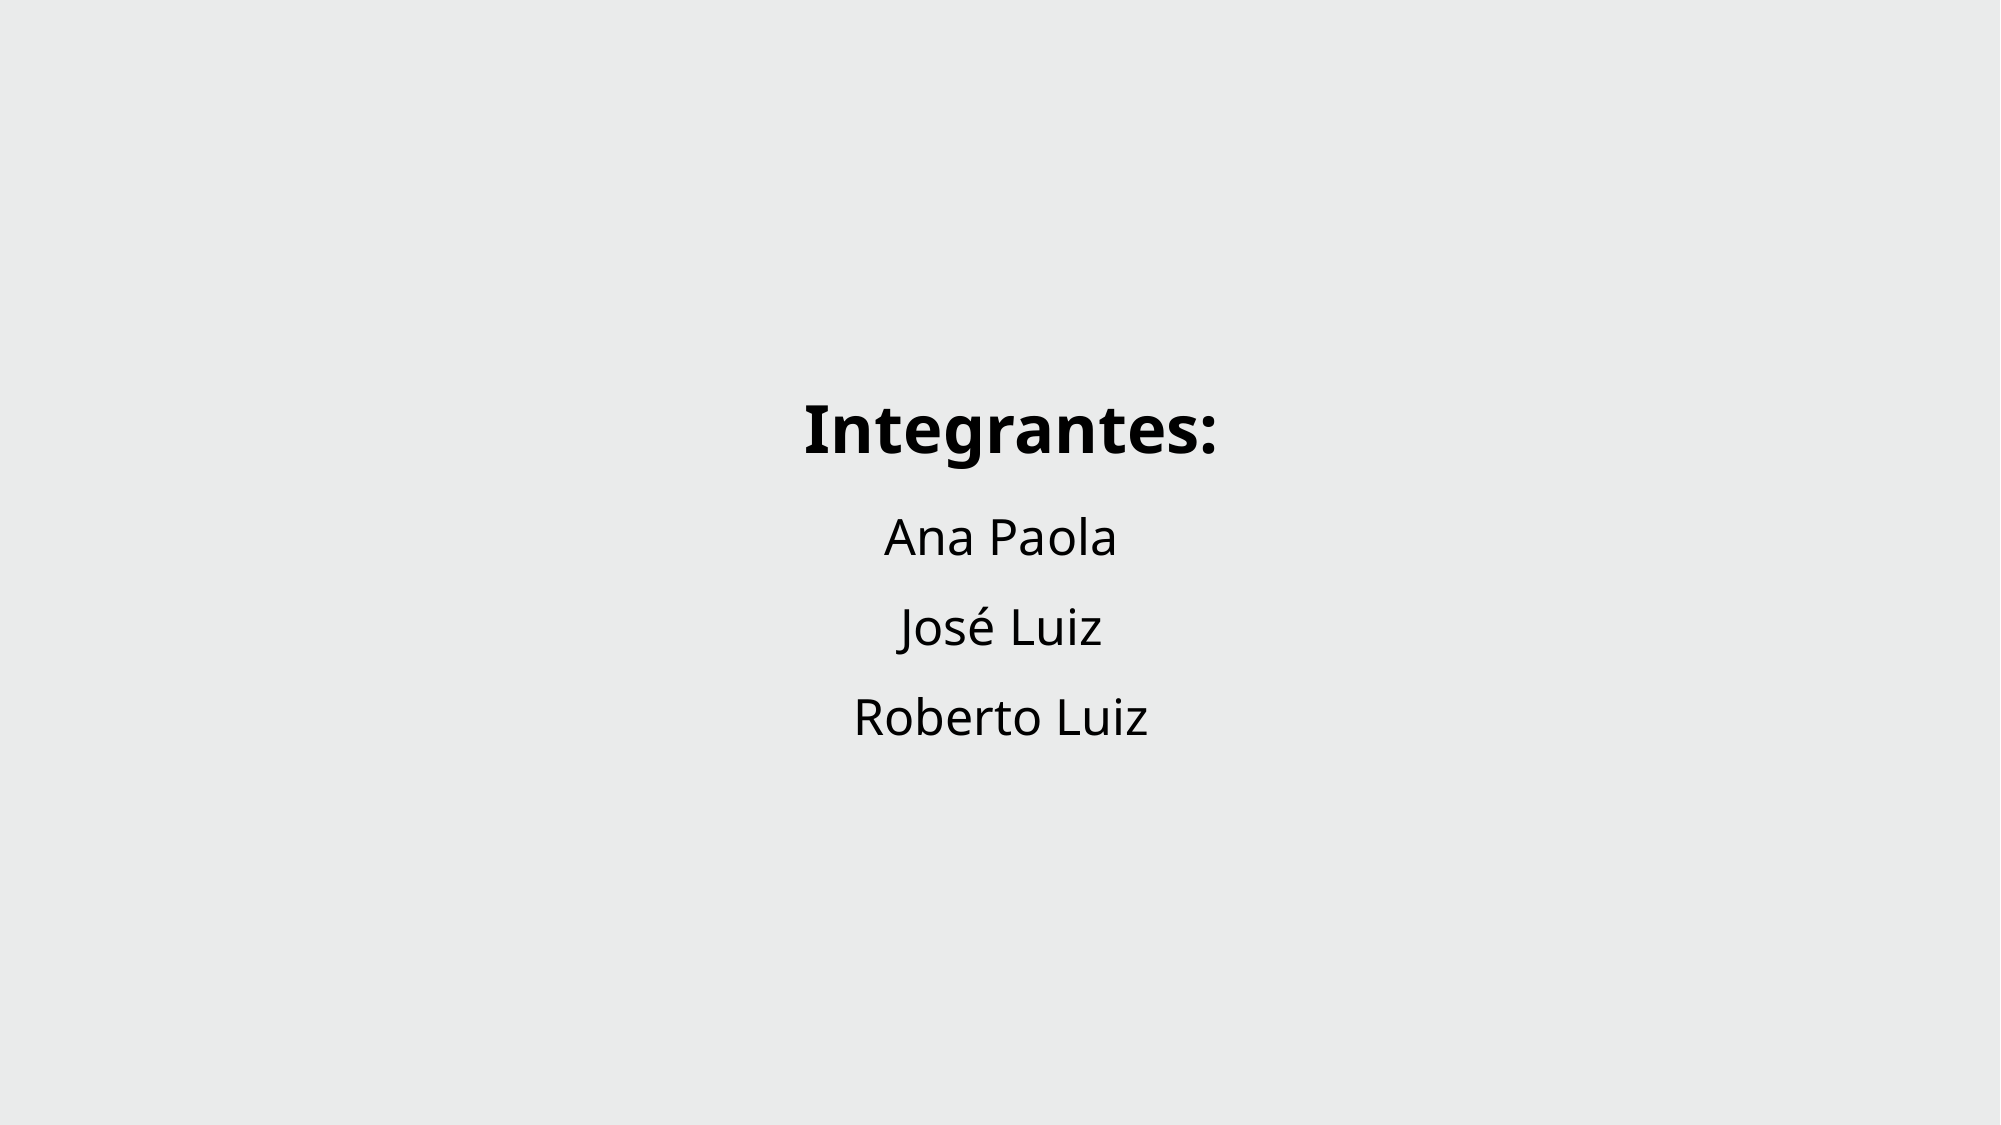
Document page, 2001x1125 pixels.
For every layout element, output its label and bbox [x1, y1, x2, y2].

text_box [0, 0, 2000, 1125]
text_box [699, 379, 1325, 746]
